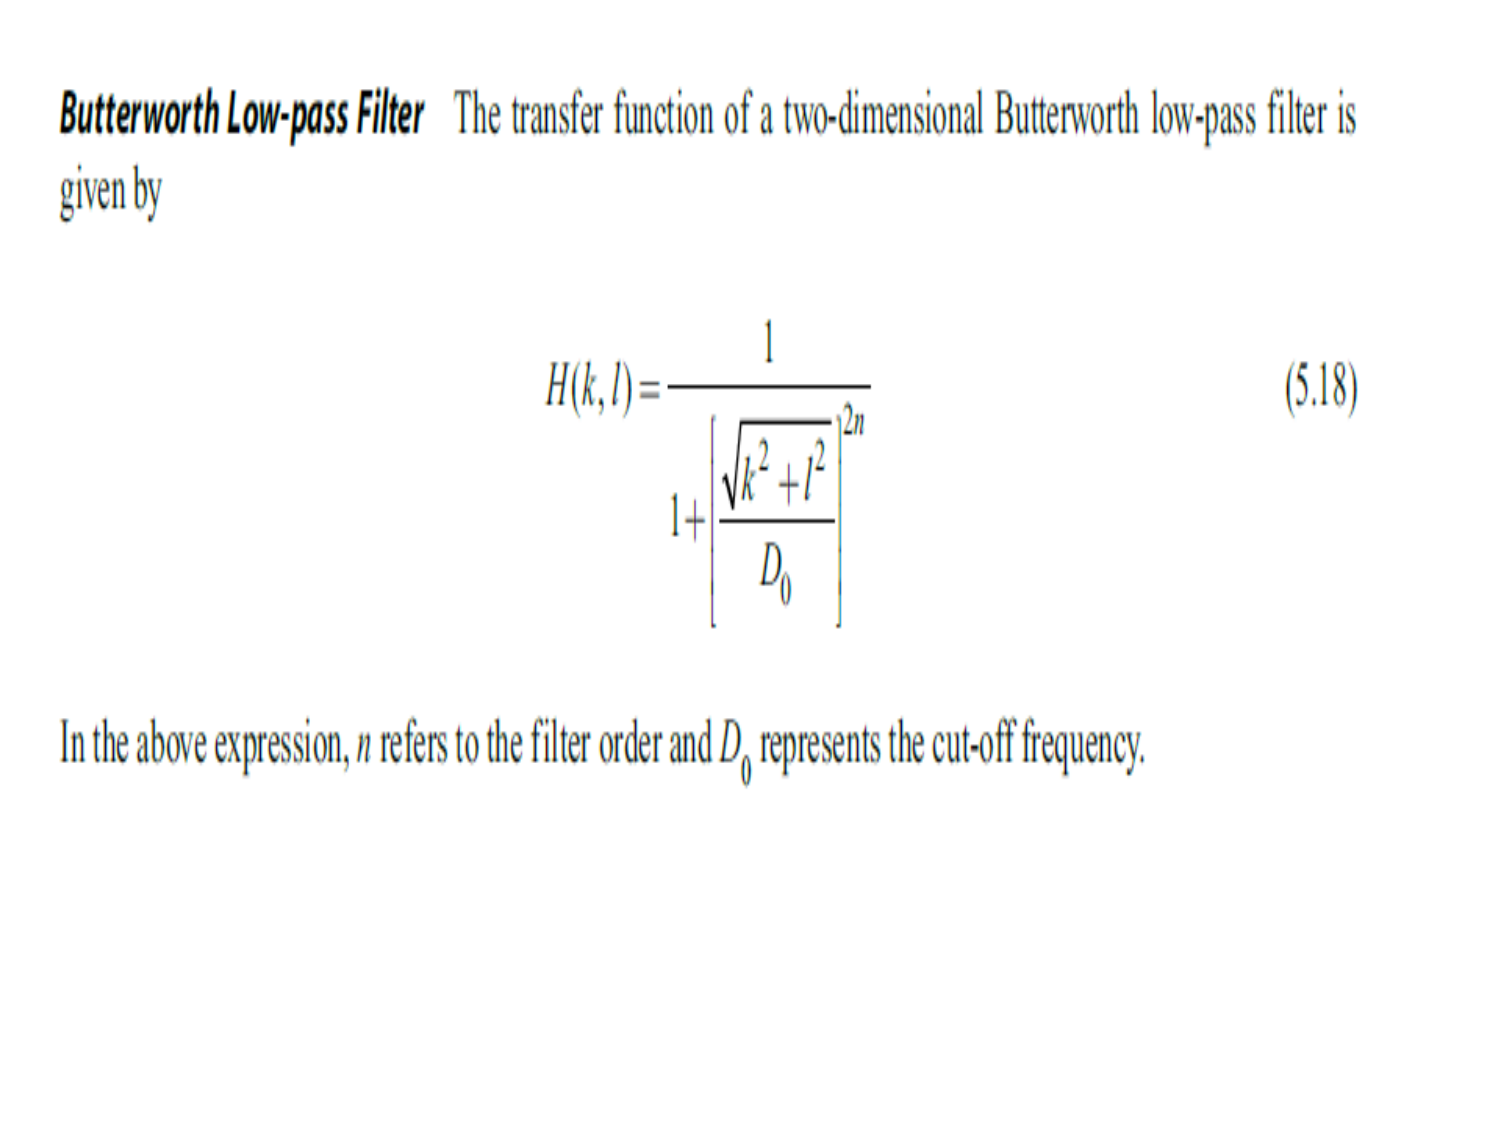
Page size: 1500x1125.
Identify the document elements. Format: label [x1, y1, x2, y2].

picture [40, 62, 1384, 835]
